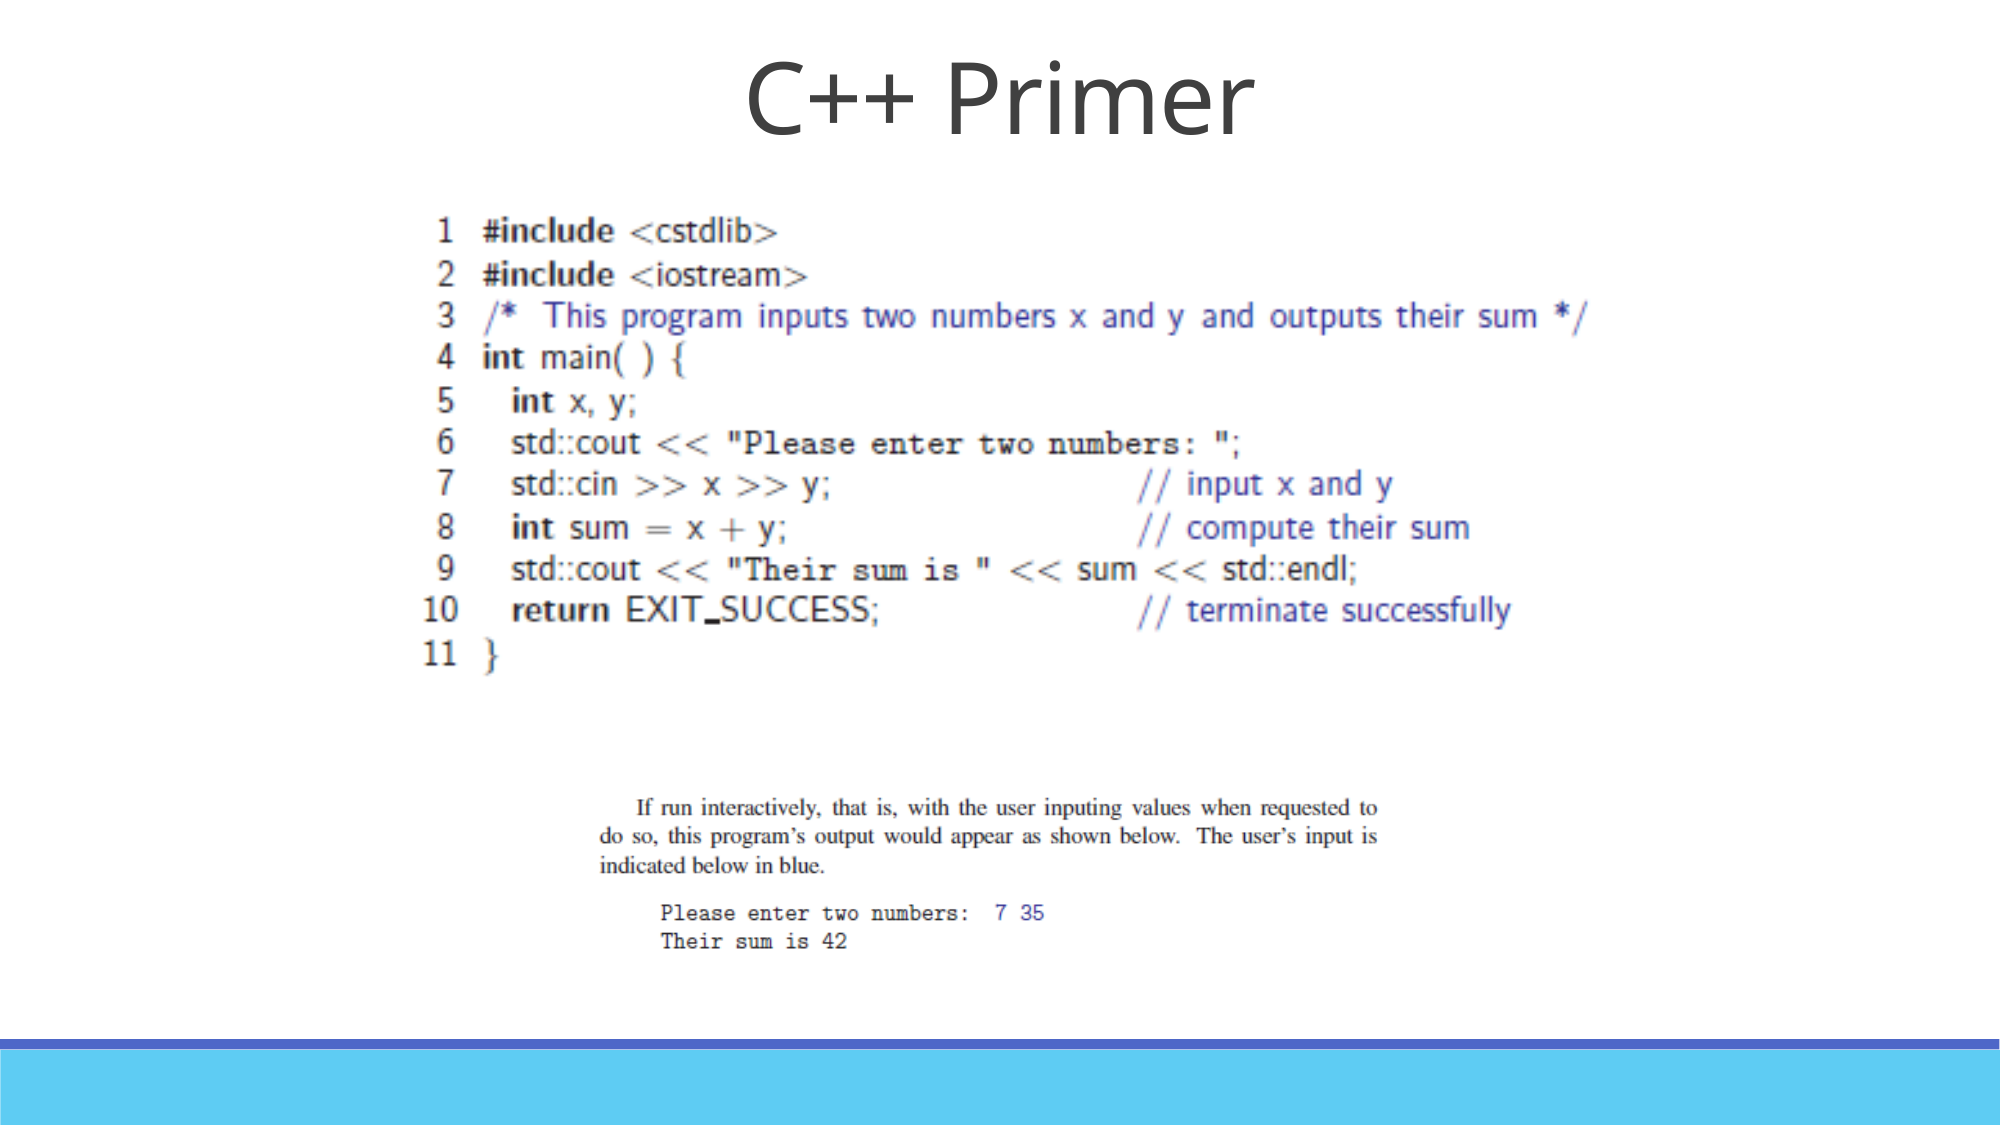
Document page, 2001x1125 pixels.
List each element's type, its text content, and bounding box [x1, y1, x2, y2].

picture [597, 794, 1403, 967]
title C++ Primer [0, 0, 2000, 163]
picture [393, 189, 1607, 692]
